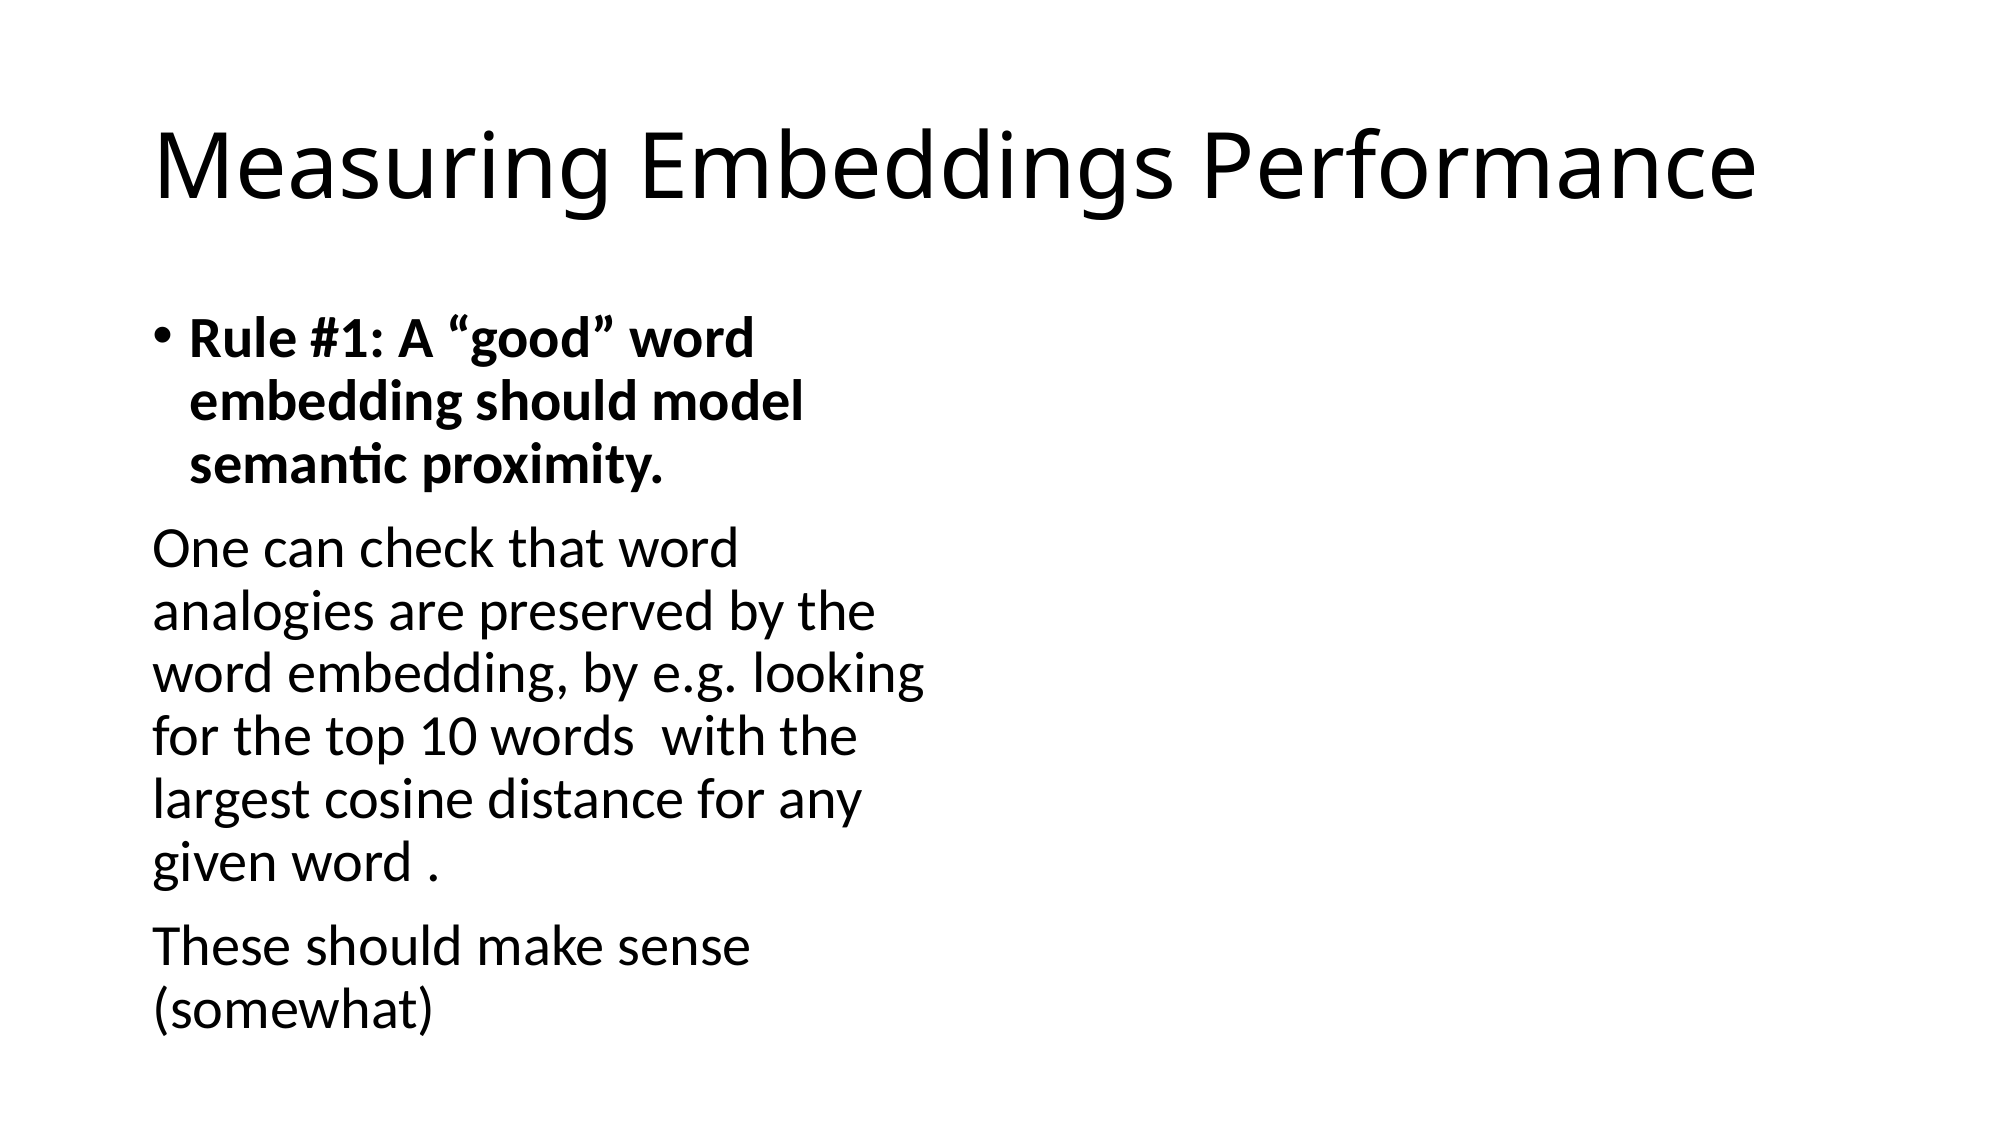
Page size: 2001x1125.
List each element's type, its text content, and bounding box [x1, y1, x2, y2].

title Measuring Embeddings Performance [137, 59, 1863, 278]
